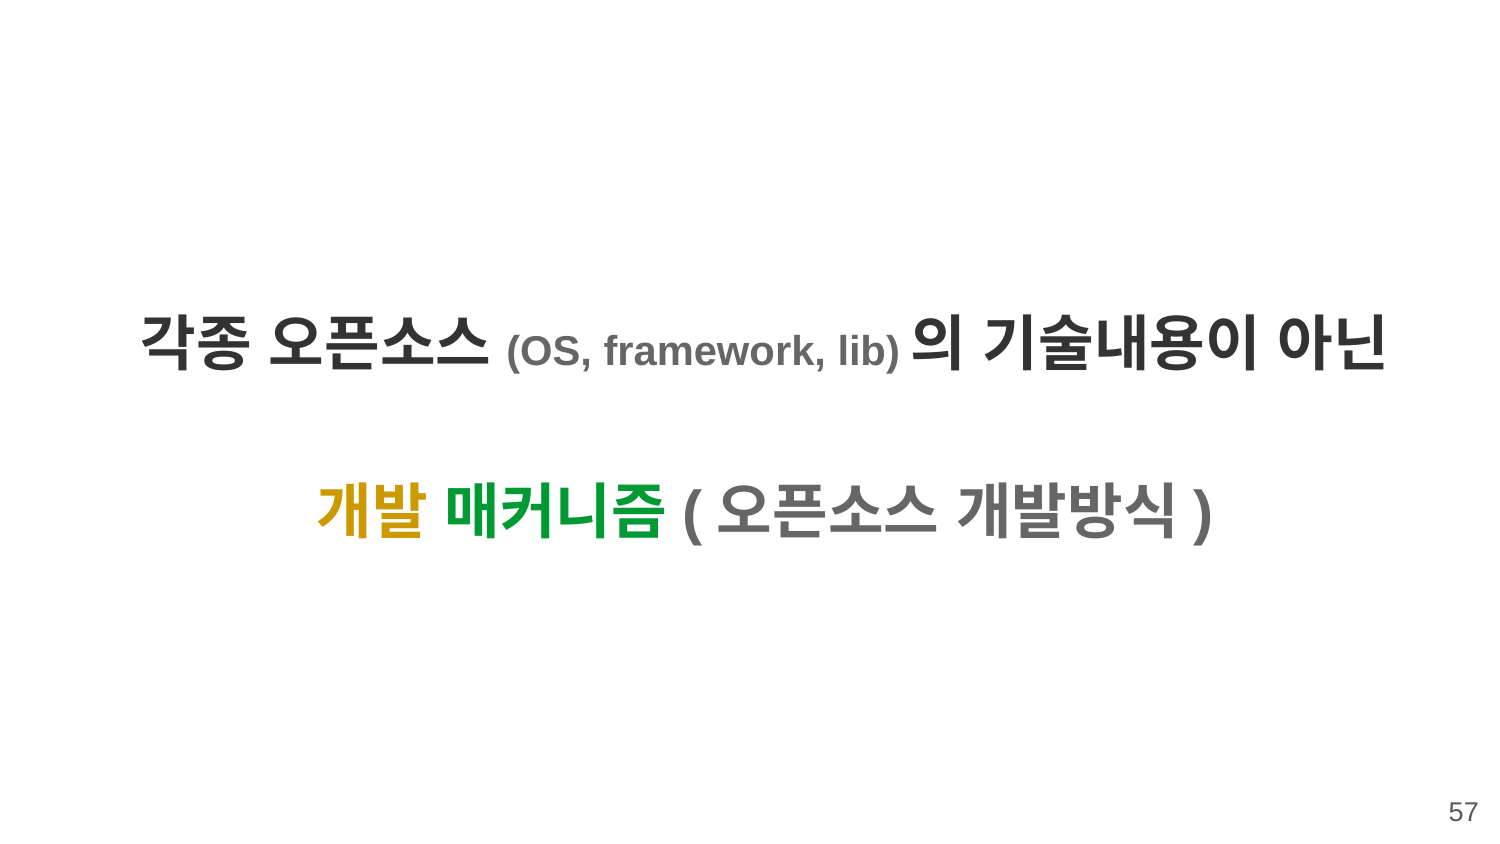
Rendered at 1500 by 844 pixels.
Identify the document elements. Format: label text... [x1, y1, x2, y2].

text_box 각종 오픈소스(OS, framework, lib)의 기술내용이 아닌 개발 매커니즘(오픈소스 개발방식) [84, 299, 1446, 551]
slide_number ‹#› [1403, 779, 1494, 844]
